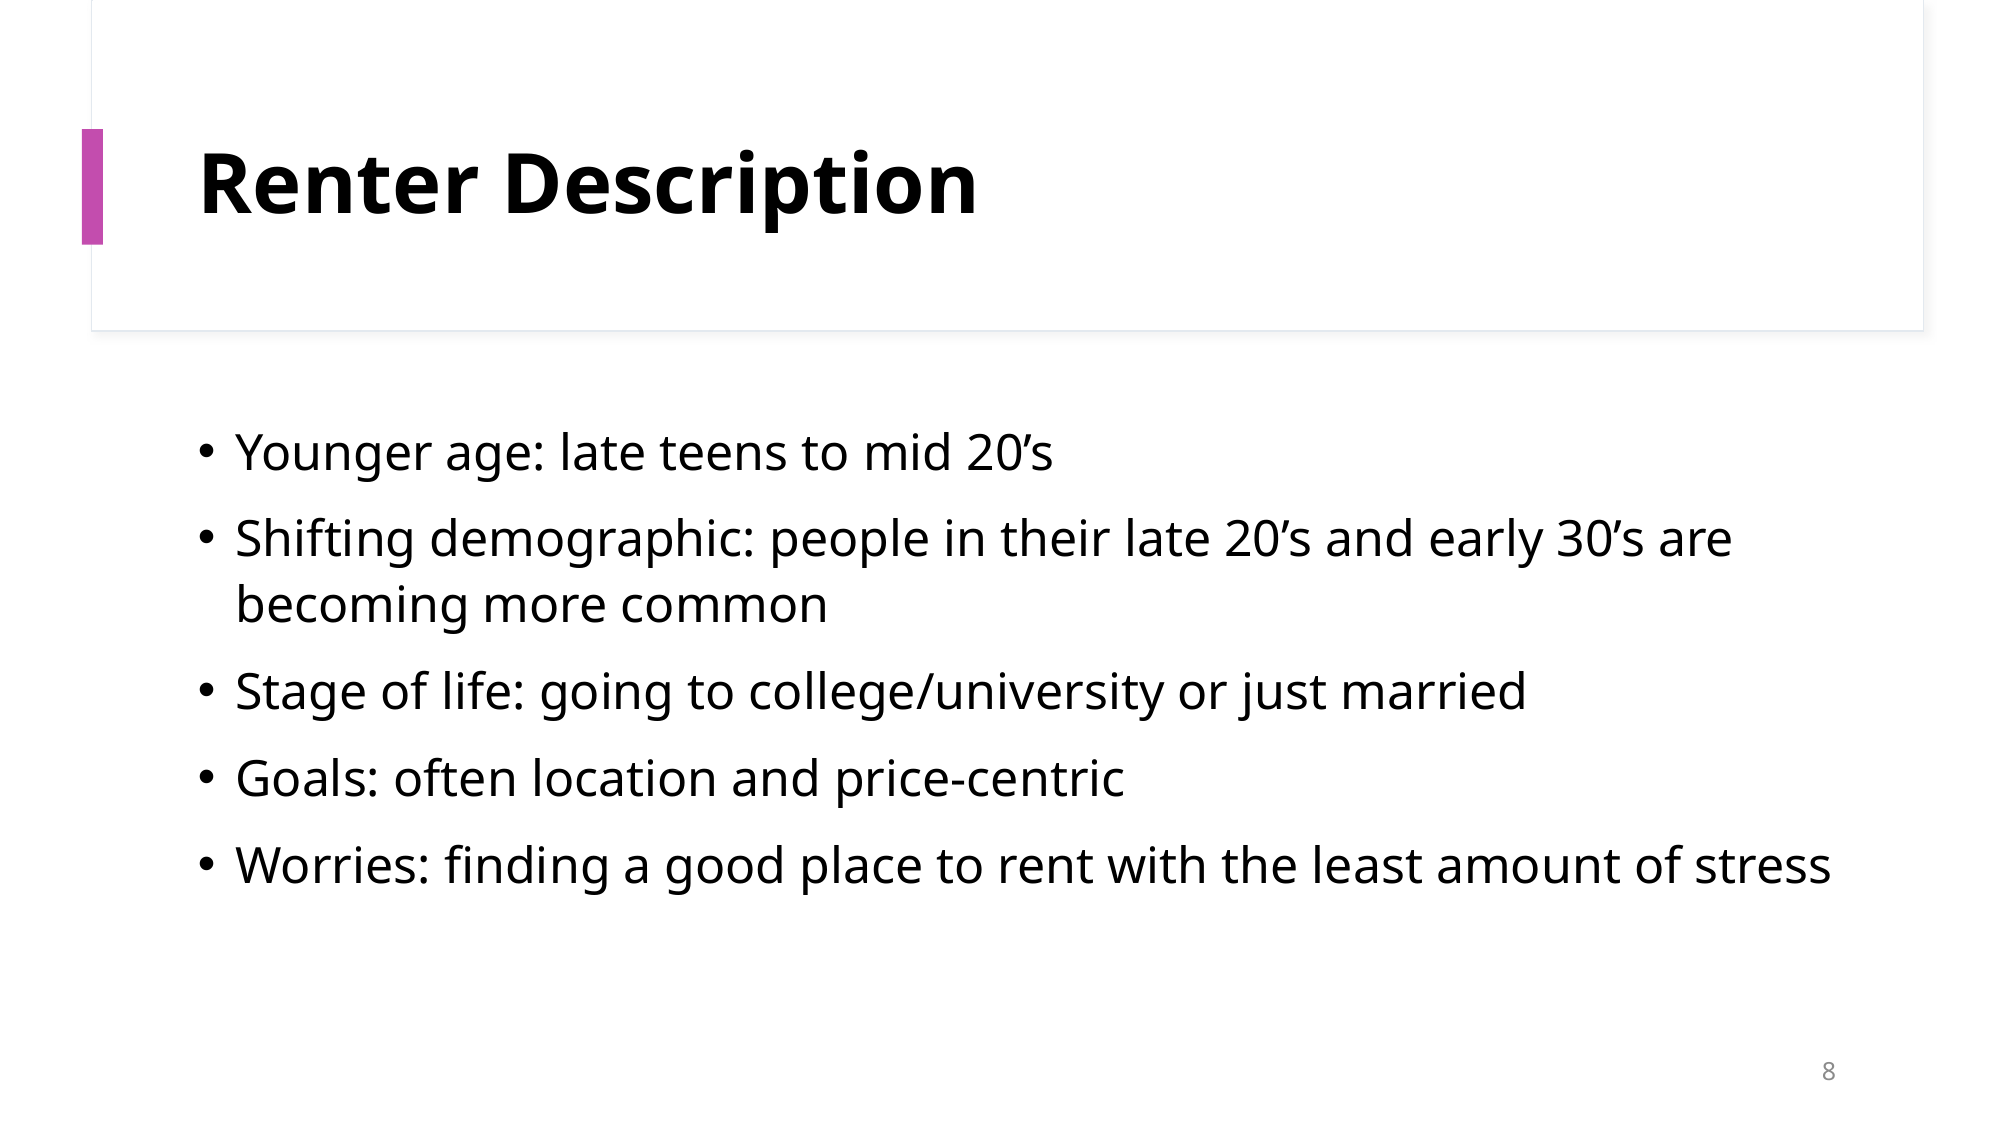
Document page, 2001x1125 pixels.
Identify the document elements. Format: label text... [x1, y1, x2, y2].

title Renter Description [183, 90, 1851, 284]
list Younger age: late teens to mid 20’s Shifting demographic: people in their late 20’s and early 30’s are becoming more common Stage of life: going to college/university or just married Goals: often location and price-centric Worries: finding a good place to rent with the least amount of stress [183, 406, 1851, 1013]
slide_number 8 [1401, 1042, 1851, 1103]
